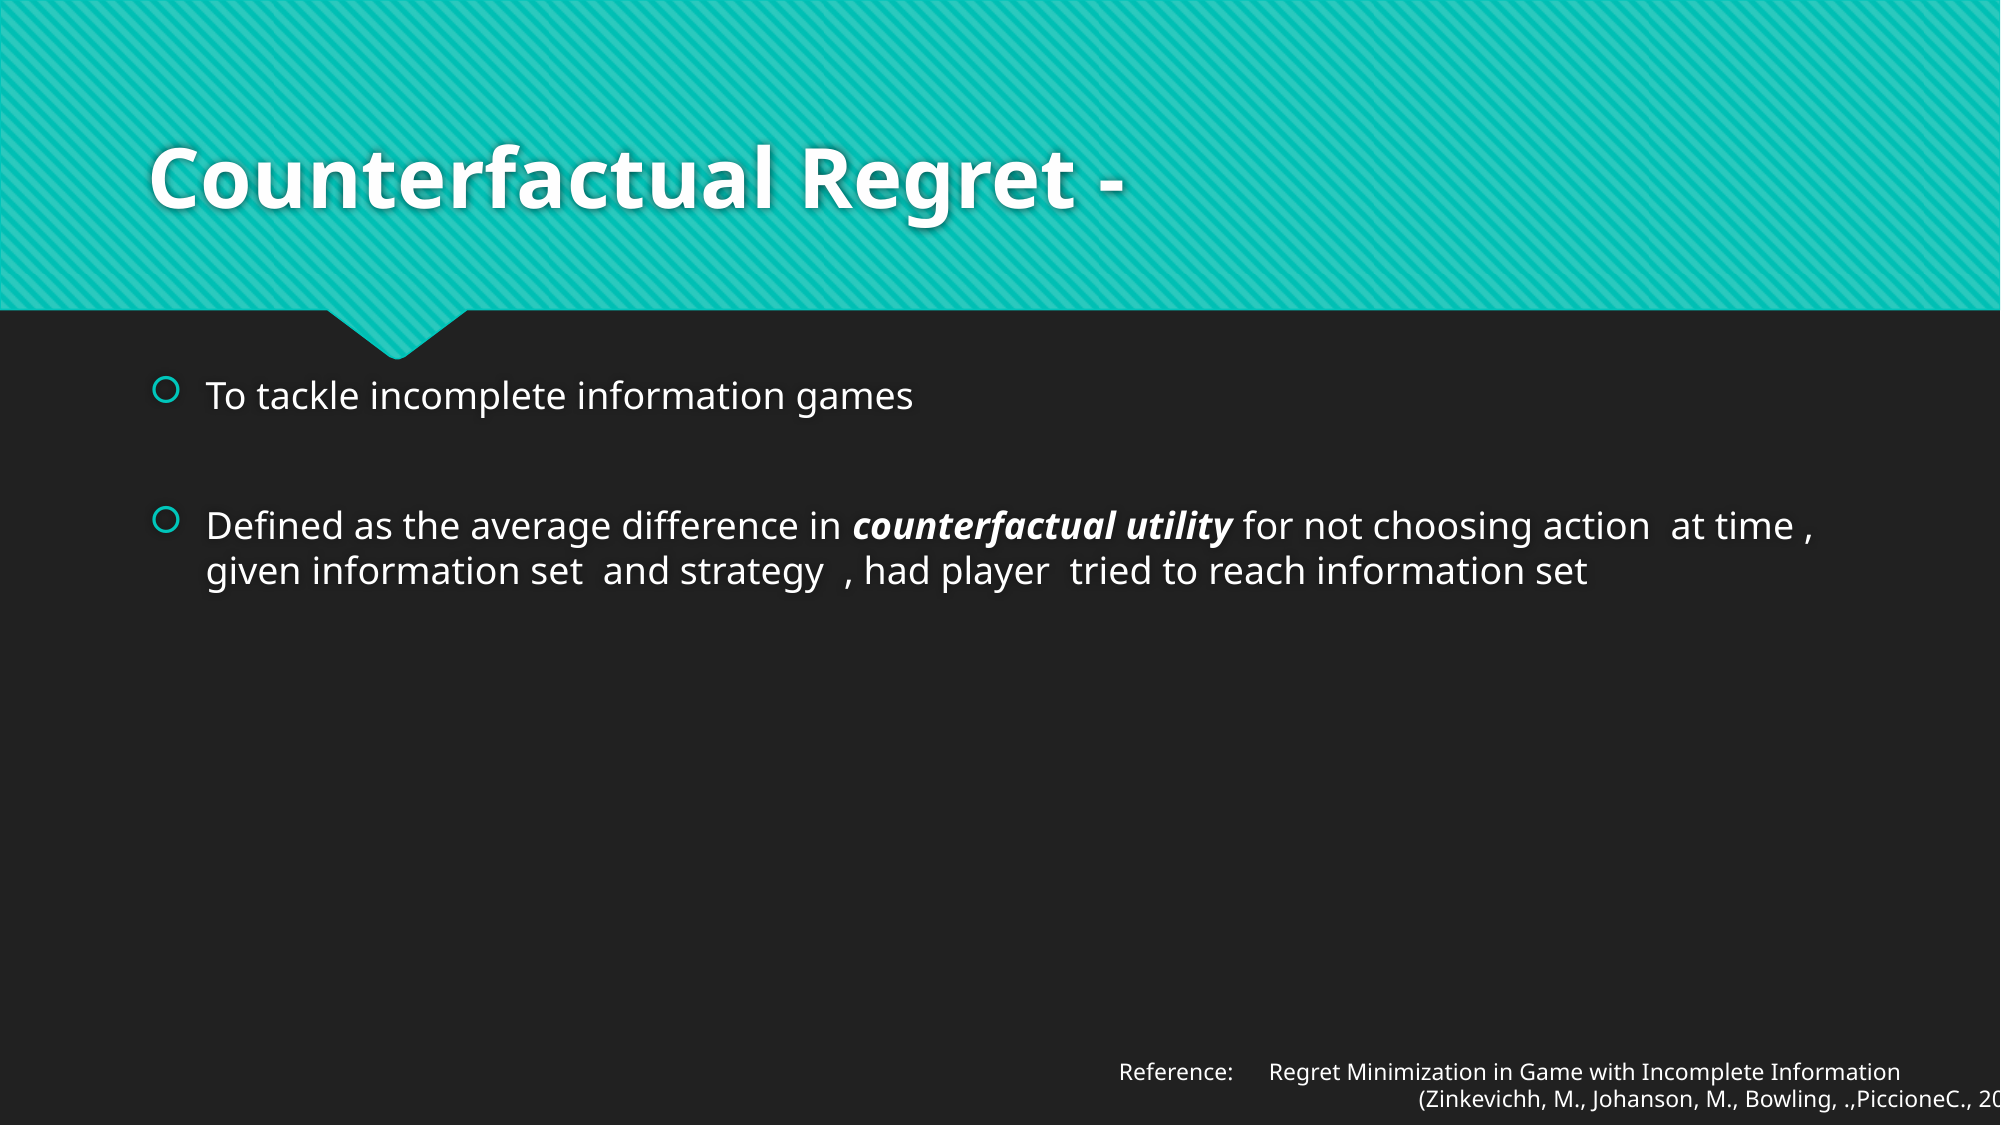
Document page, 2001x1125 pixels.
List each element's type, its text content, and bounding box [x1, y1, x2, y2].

text_box Reference: Regret Minimization in Game with Incomplete Information (Zinkevichh, M., Johanson, M., Bowling, .,PiccioneC., 2007) [1104, 1050, 2000, 1120]
